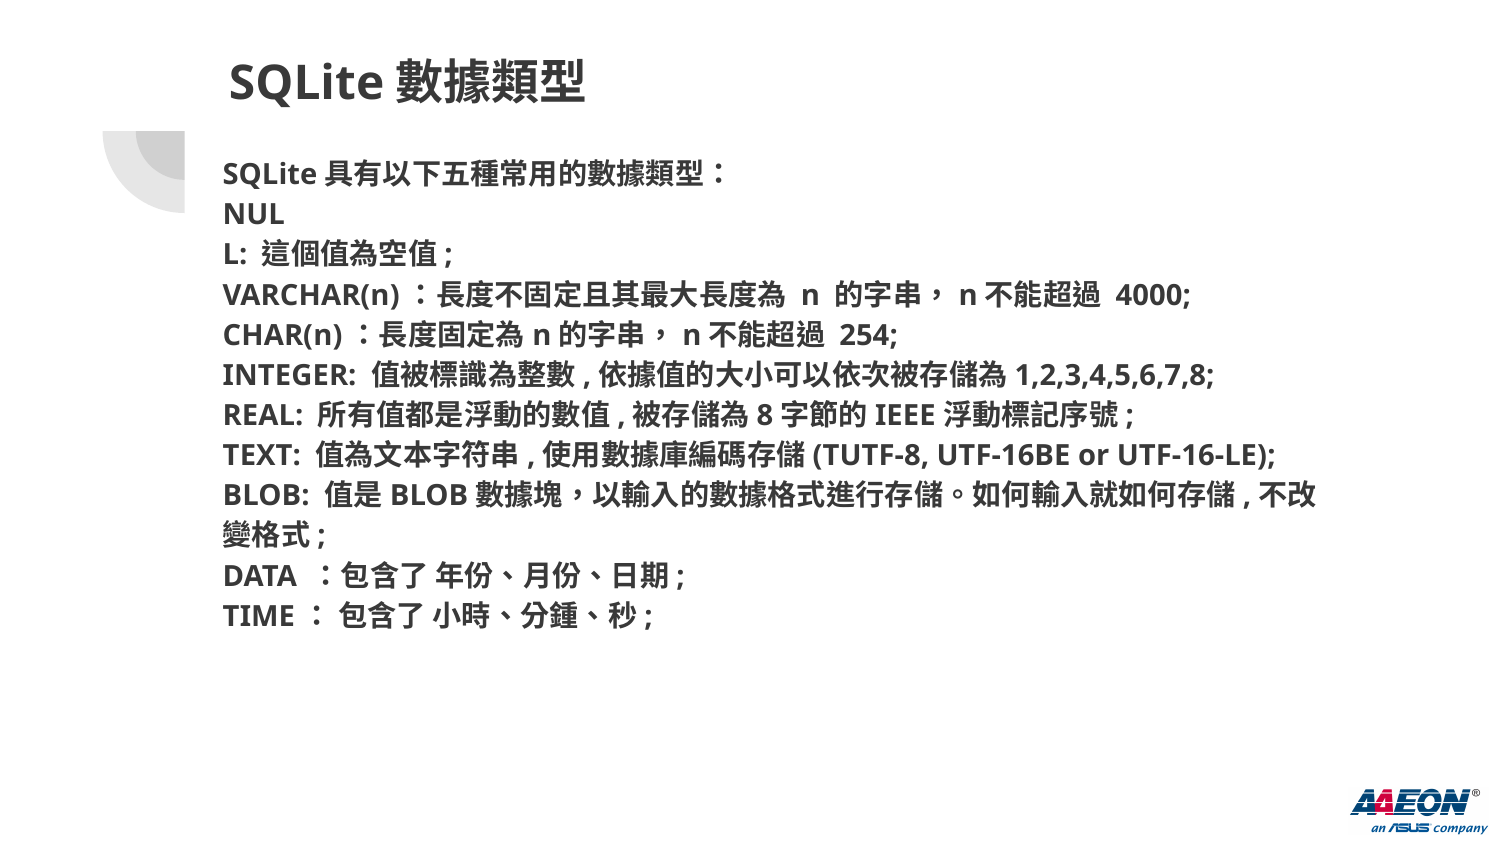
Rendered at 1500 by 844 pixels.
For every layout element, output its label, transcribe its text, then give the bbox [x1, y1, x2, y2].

title SQLite數據類型 [213, 28, 1368, 193]
picture [1348, 787, 1489, 836]
list SQLite具有以下五種常用的數據類型： NUL L: 這個值為空值; VARCHAR(n)：長度不固定且其最大長度為 n 的字串，n不能超過 4000; CHAR(n)：長度固定為n的字串，n不能超過 254; INTEGER: 值被標識為整數,依據值的大小可以依次被存儲為1,2,3,4,5,6,7,8; REAL: 所有值都是浮動的數值,被存儲為8字節的IEEE浮動標記序號; TEXT: 值為文本字符串,使用數據庫編碼存儲(TUTF-8, UTF-16BE or UTF-16-LE); BLOB: 值是BLOB數據塊，以輸入的數據格式進行存儲。如何輸入就如何存儲,不改 變格式; DATA ：包含了 年份、月份、日期; TIME： 包含了 小時、分鍾、秒; [207, 135, 1361, 552]
